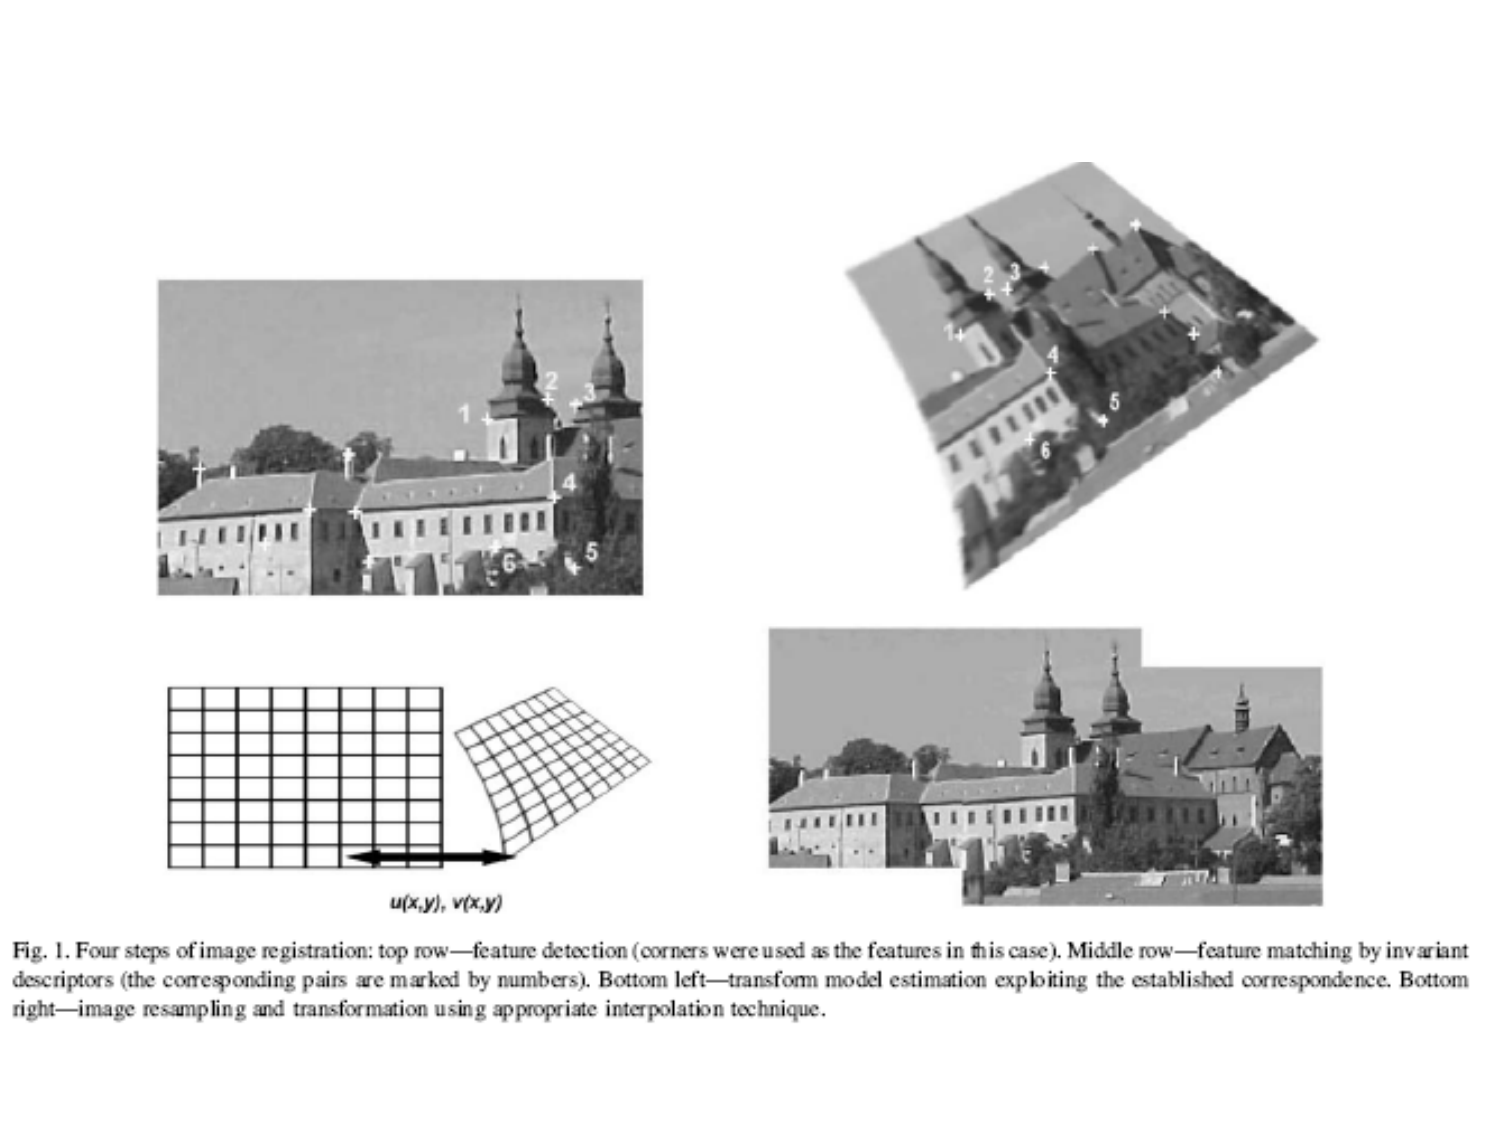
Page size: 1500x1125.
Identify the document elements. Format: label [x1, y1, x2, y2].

picture [0, 162, 1500, 1048]
